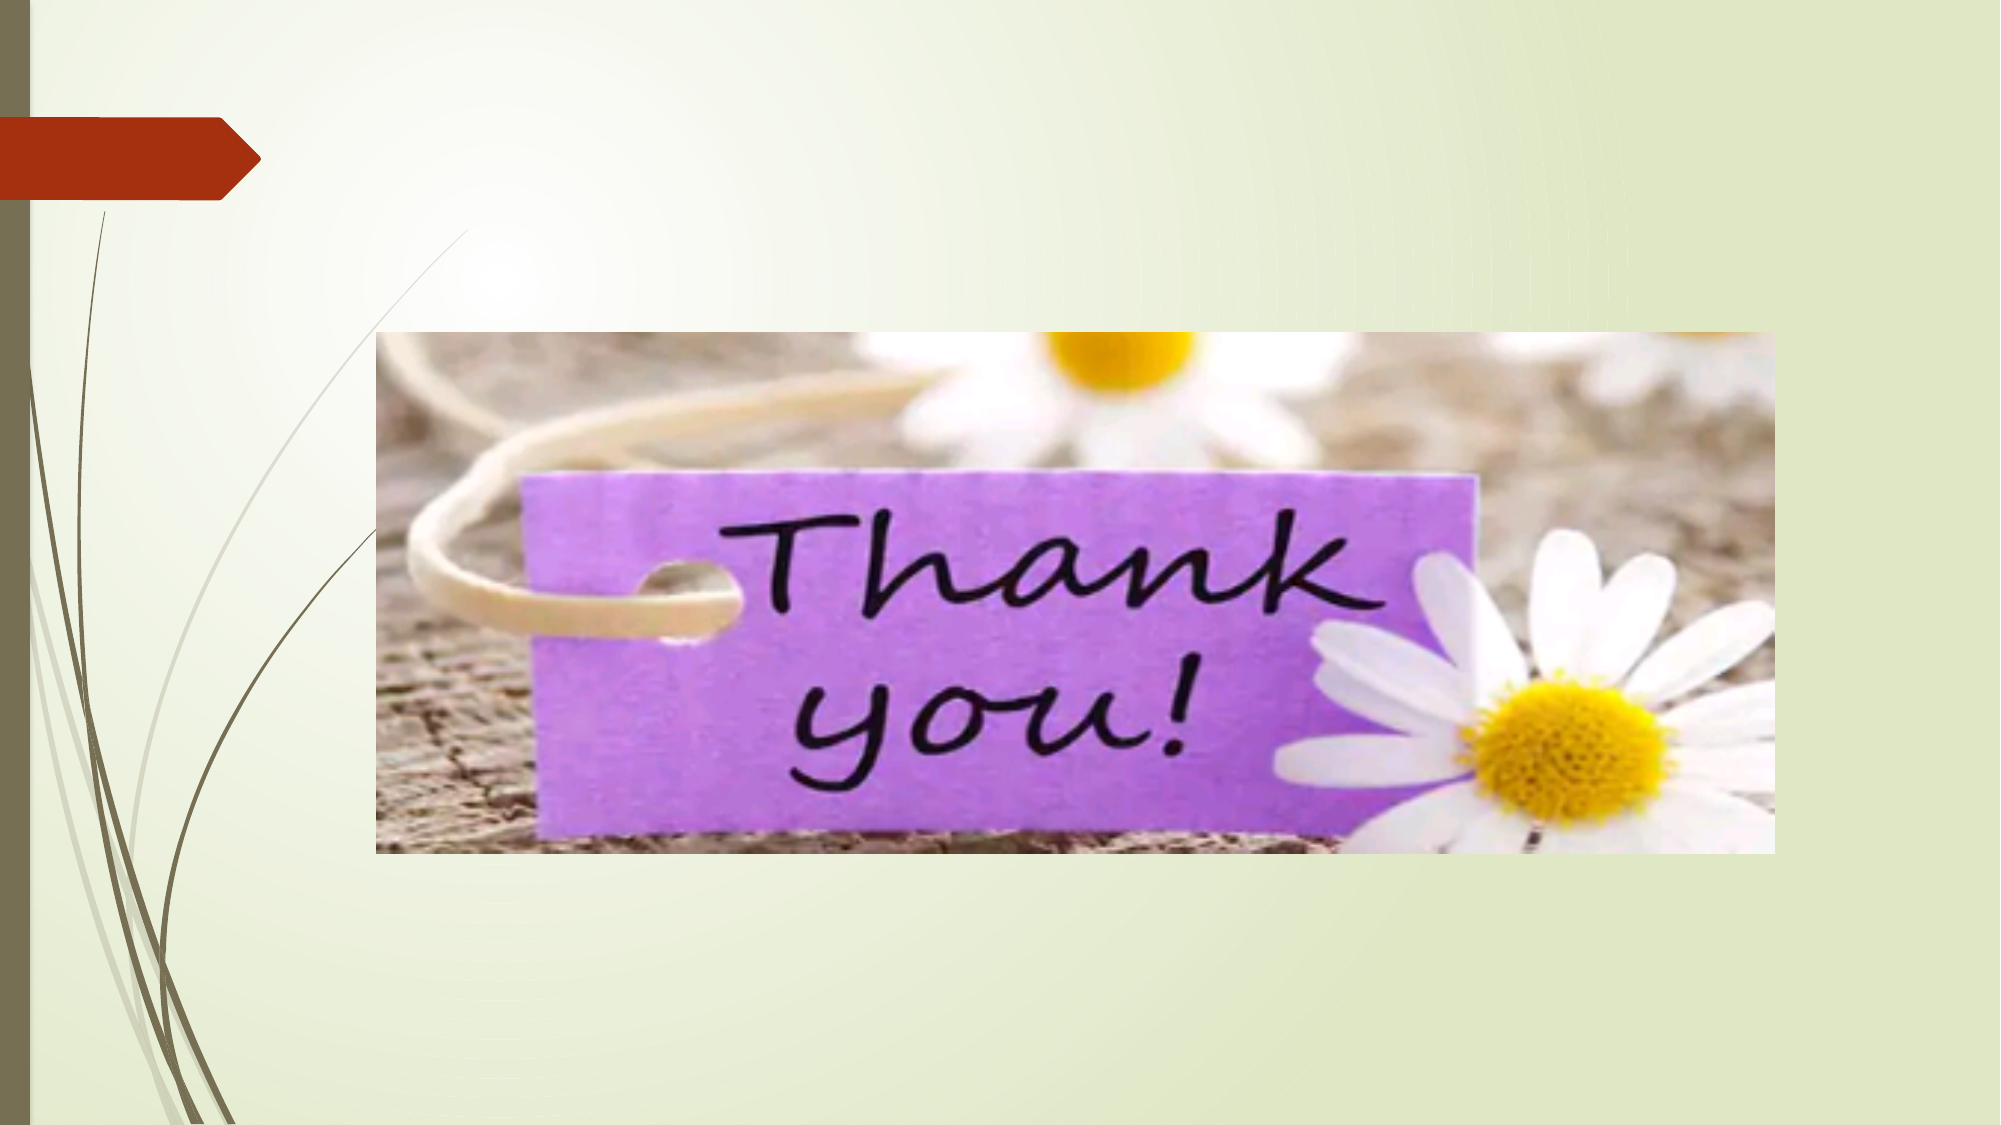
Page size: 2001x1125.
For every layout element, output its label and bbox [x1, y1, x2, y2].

picture [376, 331, 1775, 855]
